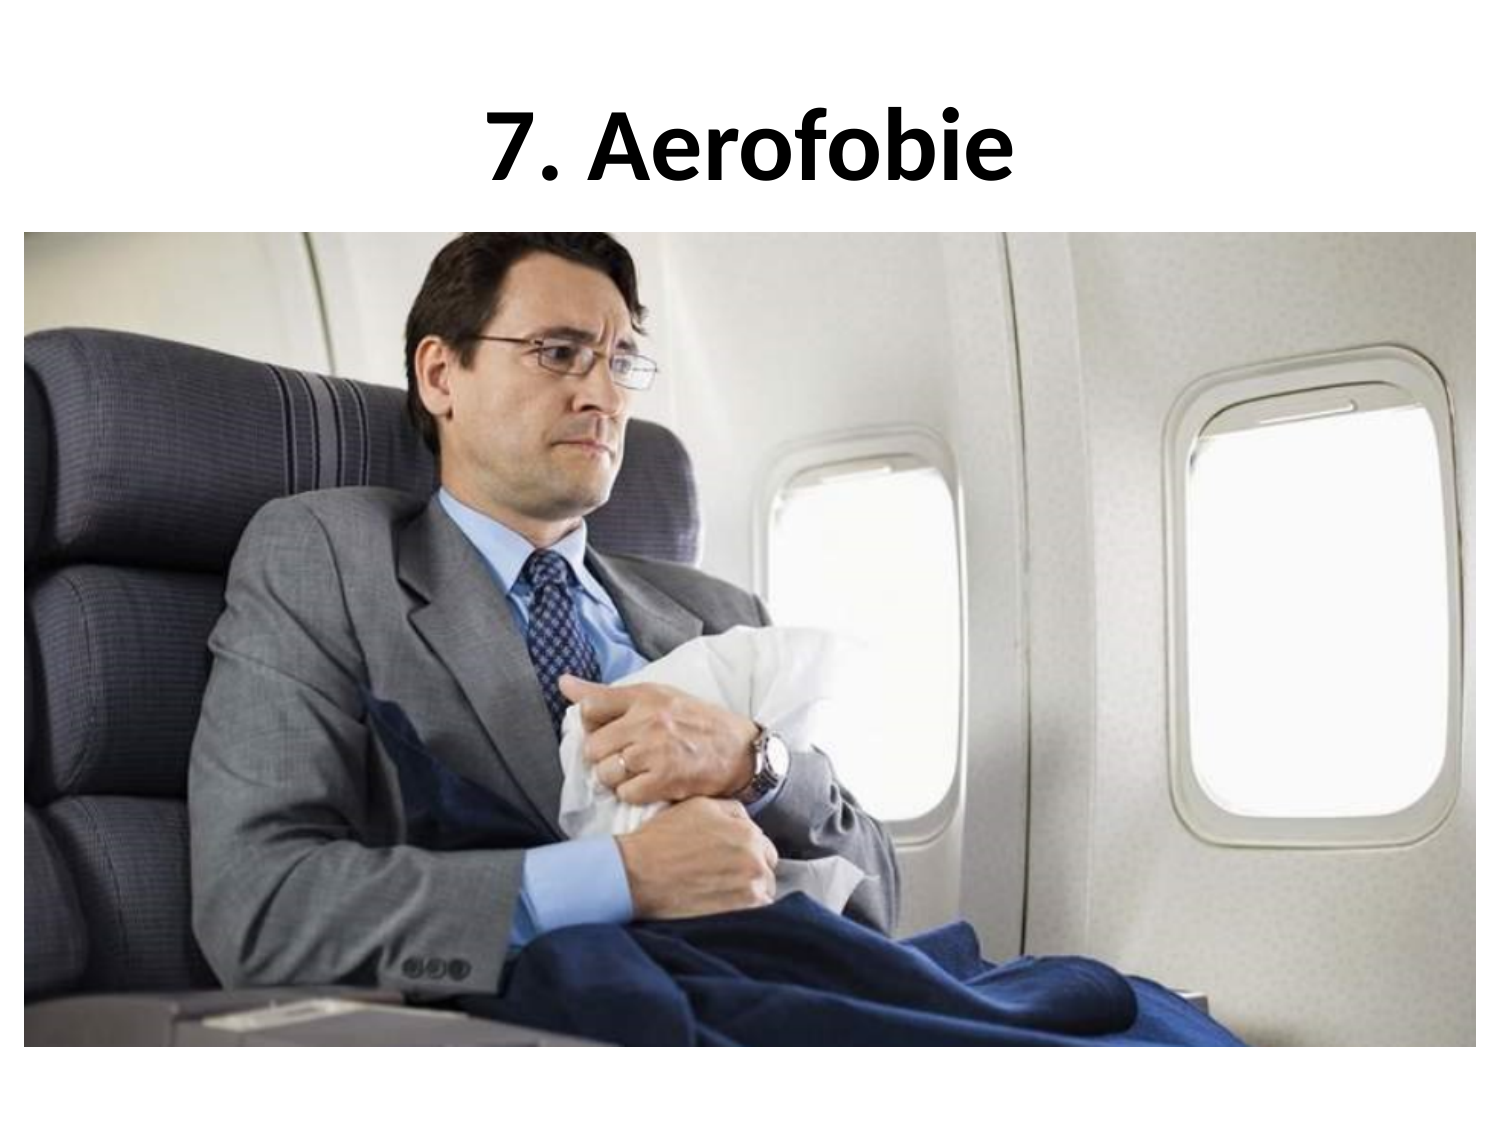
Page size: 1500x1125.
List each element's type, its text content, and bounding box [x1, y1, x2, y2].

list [23, 232, 1476, 1048]
title 7. Aerofobie [75, 45, 1425, 230]
